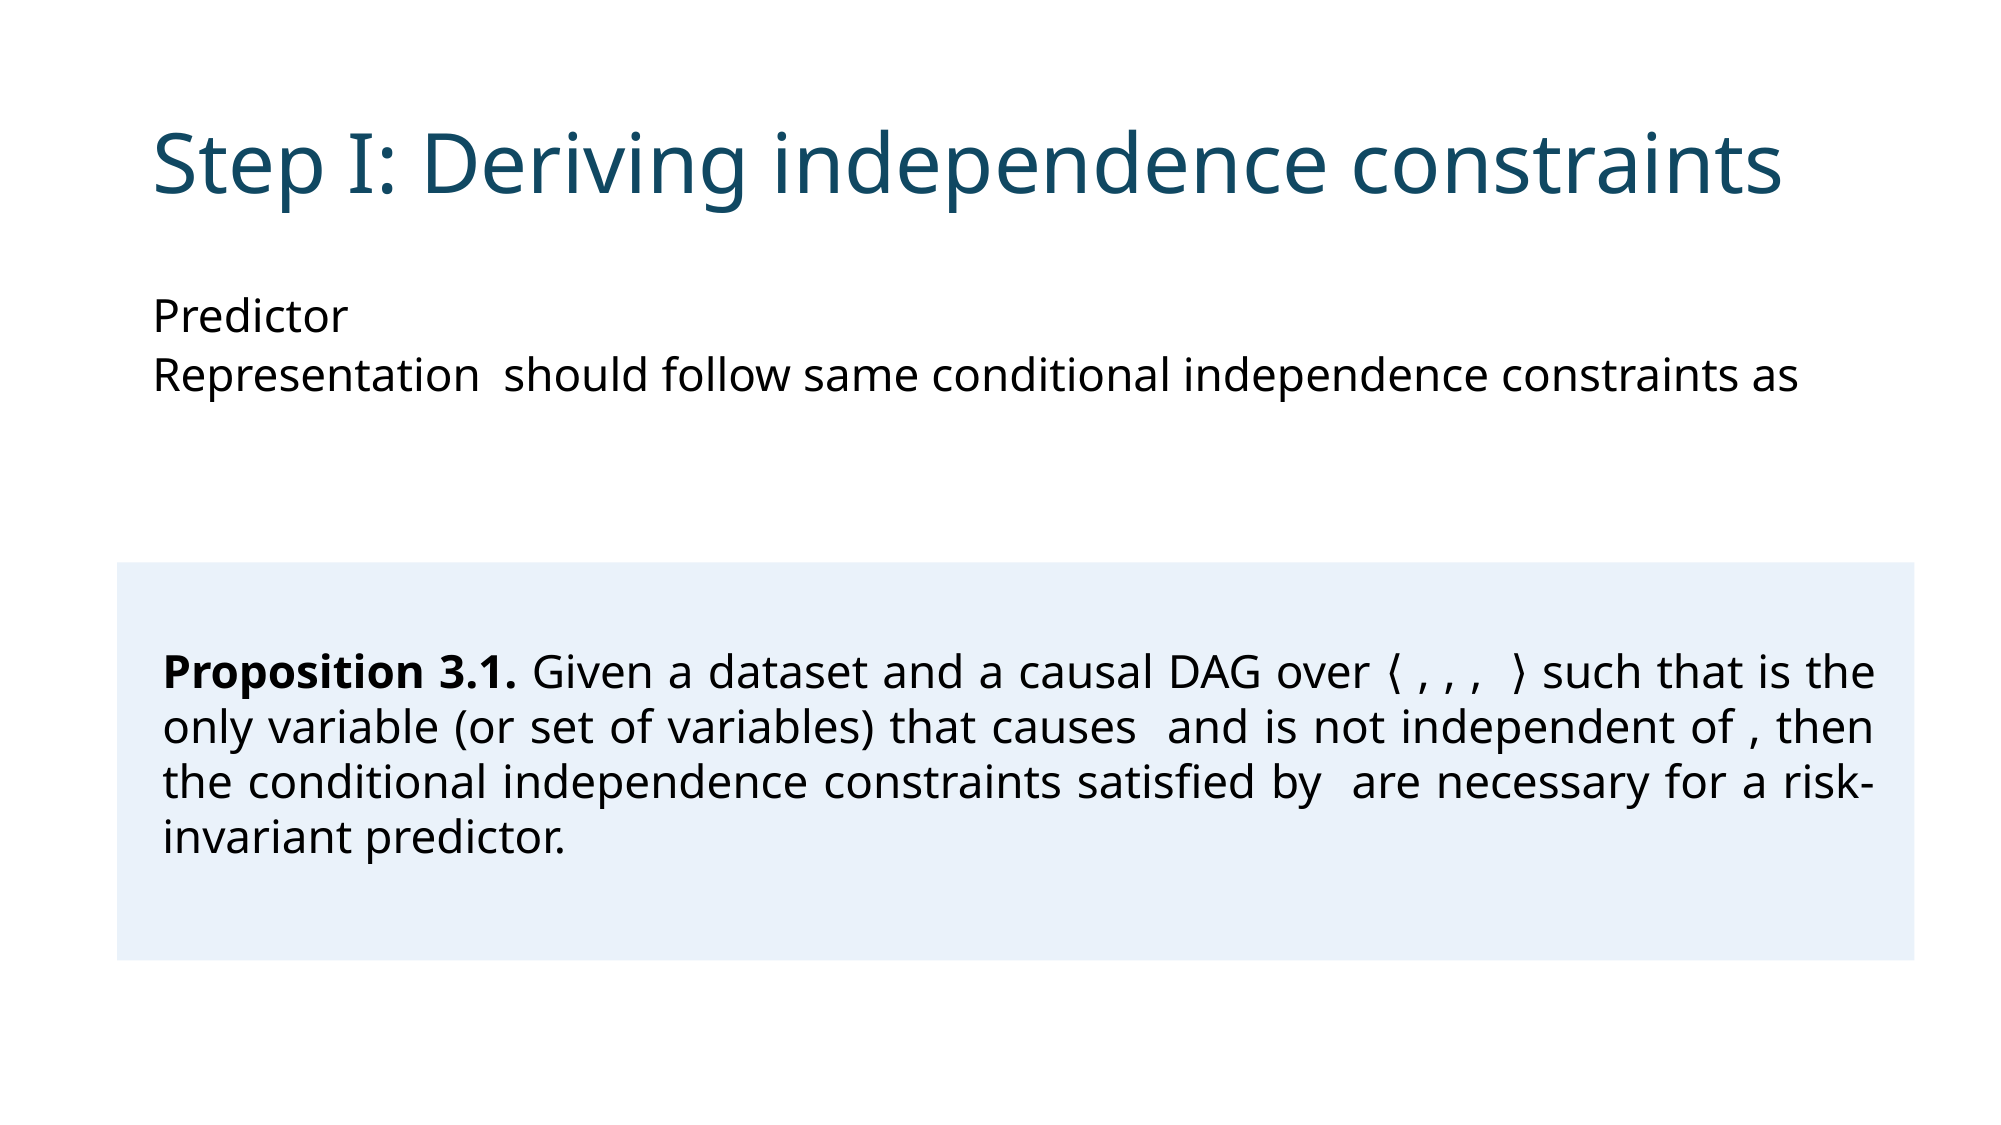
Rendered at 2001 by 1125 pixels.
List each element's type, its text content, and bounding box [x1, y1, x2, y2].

title Step I: Deriving independence constraints [137, 58, 1901, 276]
text_box [116, 561, 1916, 962]
